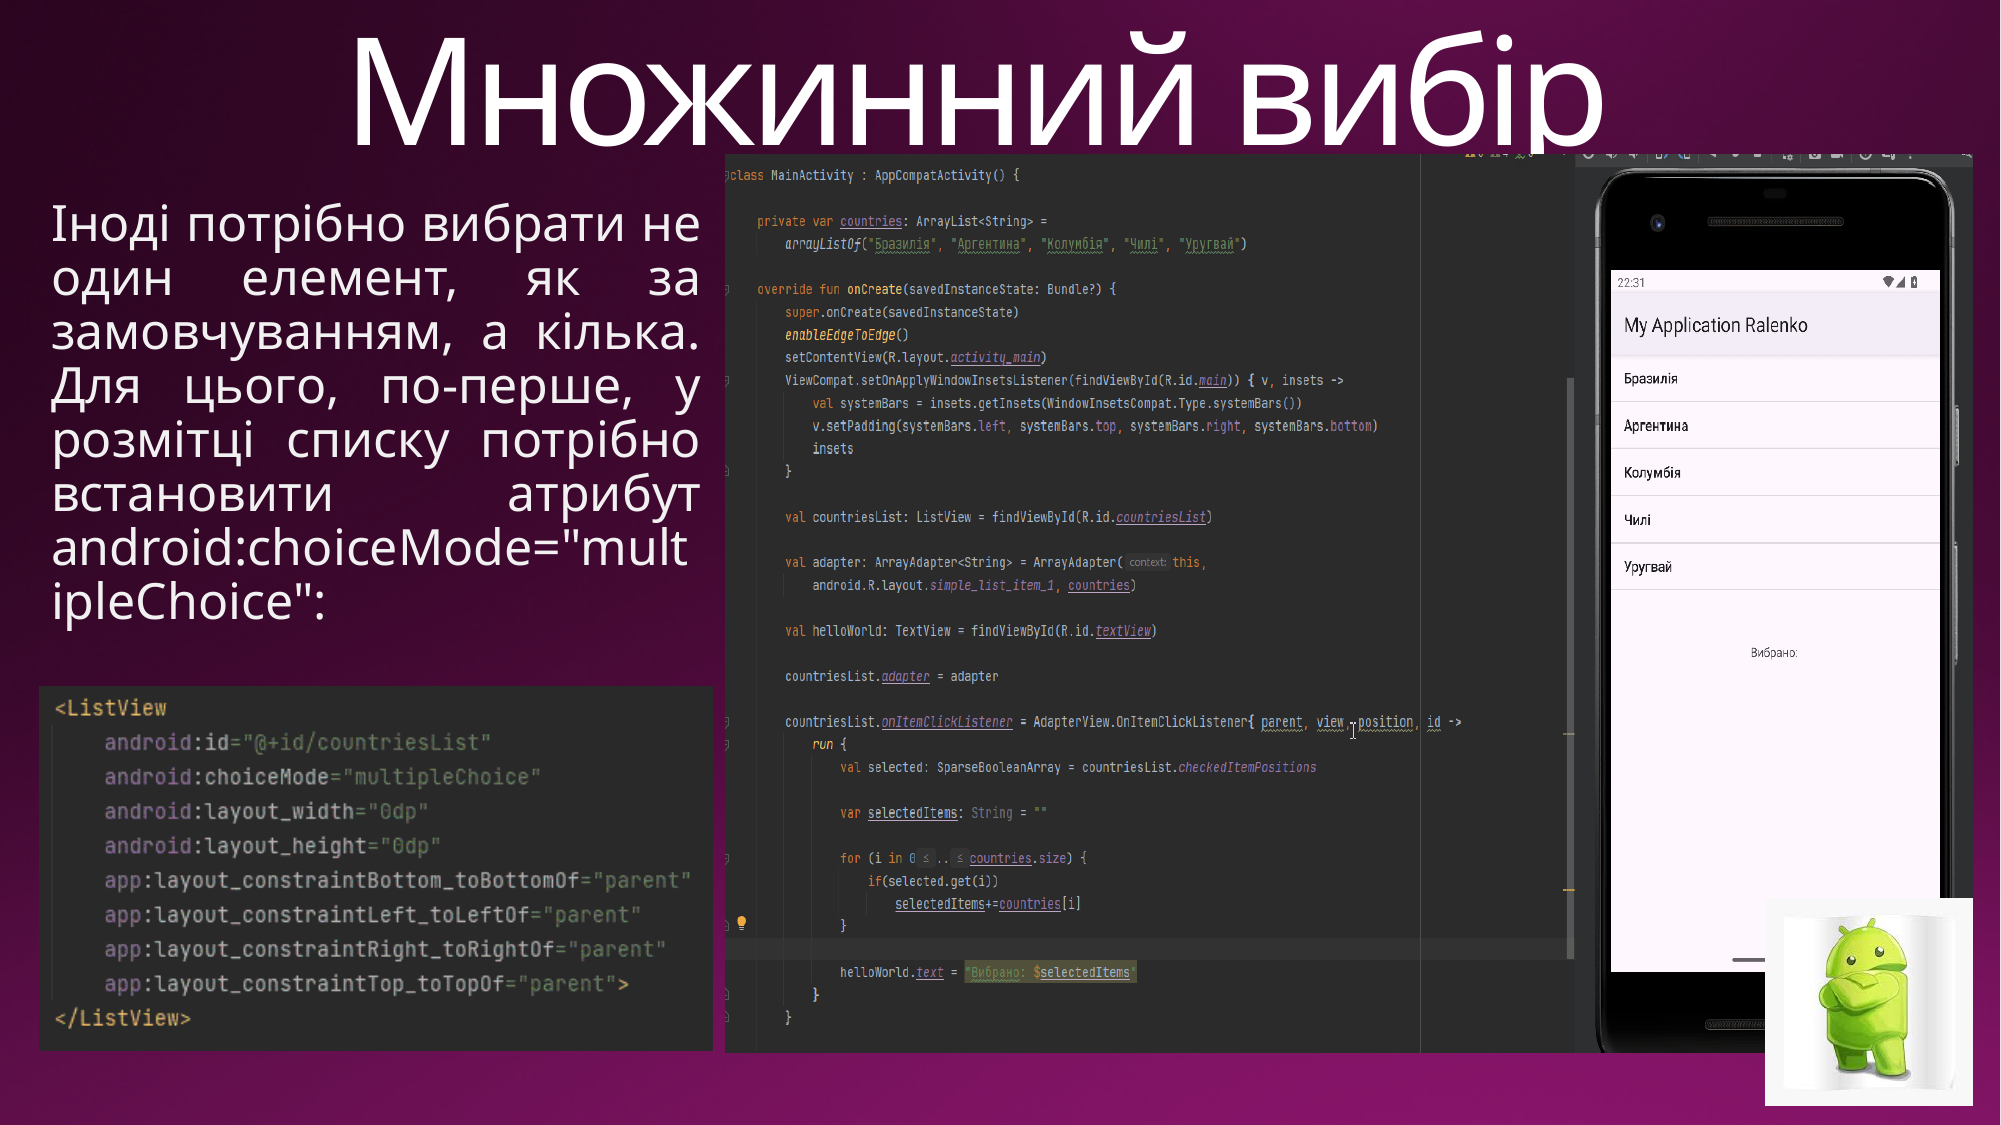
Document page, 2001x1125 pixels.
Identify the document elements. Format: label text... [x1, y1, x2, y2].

title Множинний вибір [85, 8, 1869, 167]
text_box Іноді потрібно вибрати не один елемент, як за замовчуванням, а кілька. Для цього, по-перше, у розмітці списку потрібно встановити атрибут android:choiceMode="multipleChoice": [35, 168, 717, 661]
text_box [26, 167, 725, 974]
picture [0, 0, 2001, 1125]
